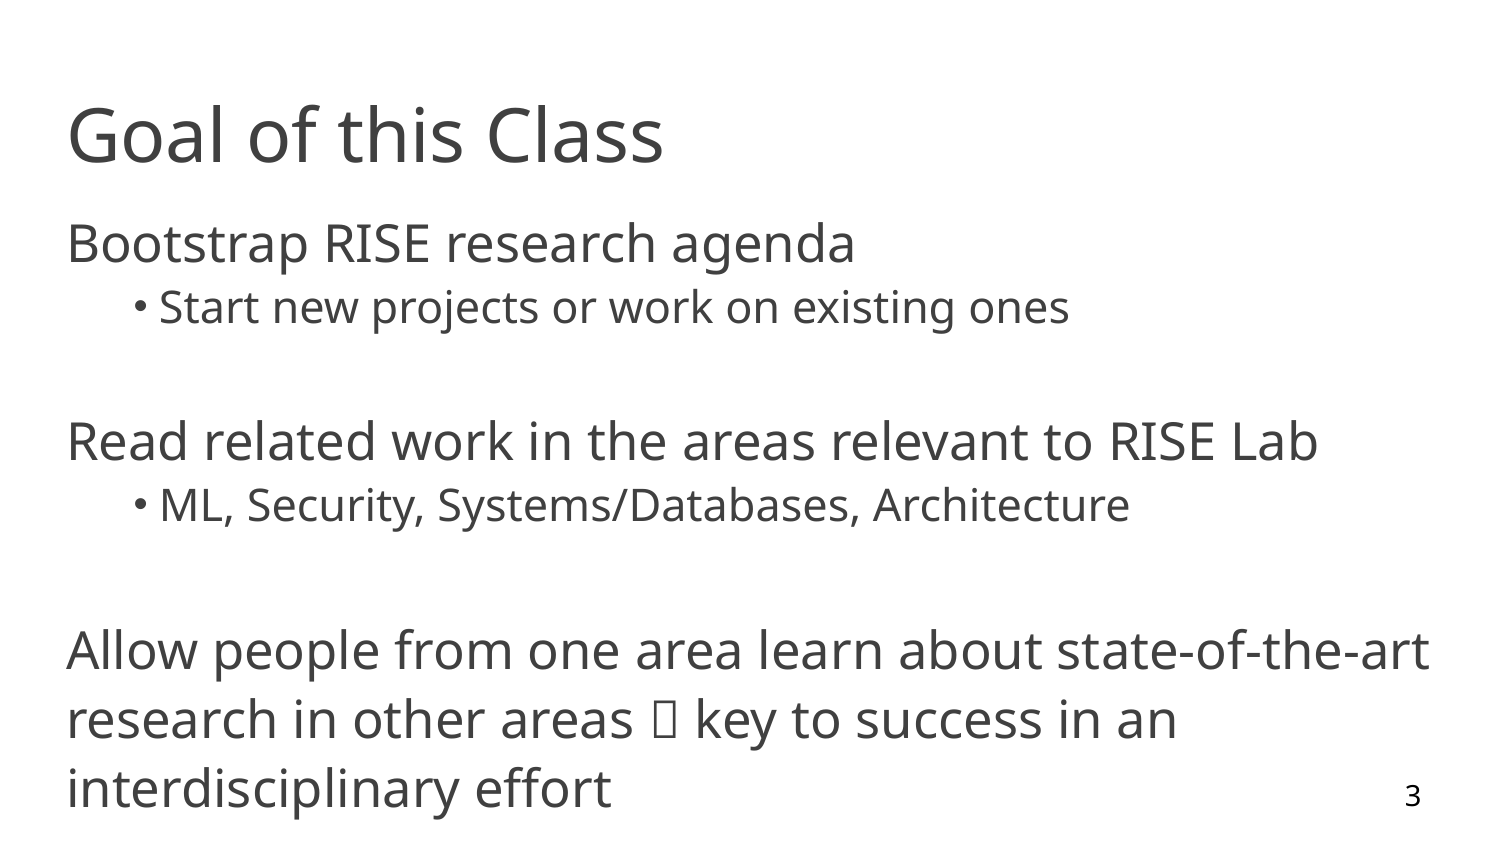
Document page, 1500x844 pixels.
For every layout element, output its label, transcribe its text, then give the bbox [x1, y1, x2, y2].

slide_number 3 [1389, 764, 1480, 830]
title Goal of this Class [51, 72, 1449, 167]
list Bootstrap RISE research agenda Start new projects or work on existing ones Read related work in the areas relevant to RISE Lab ML, Security, Systems/Databases, Architecture Allow people from one area learn about state-of-the-art research in other areas  key to success in an interdisciplinary effort [51, 189, 1465, 844]
